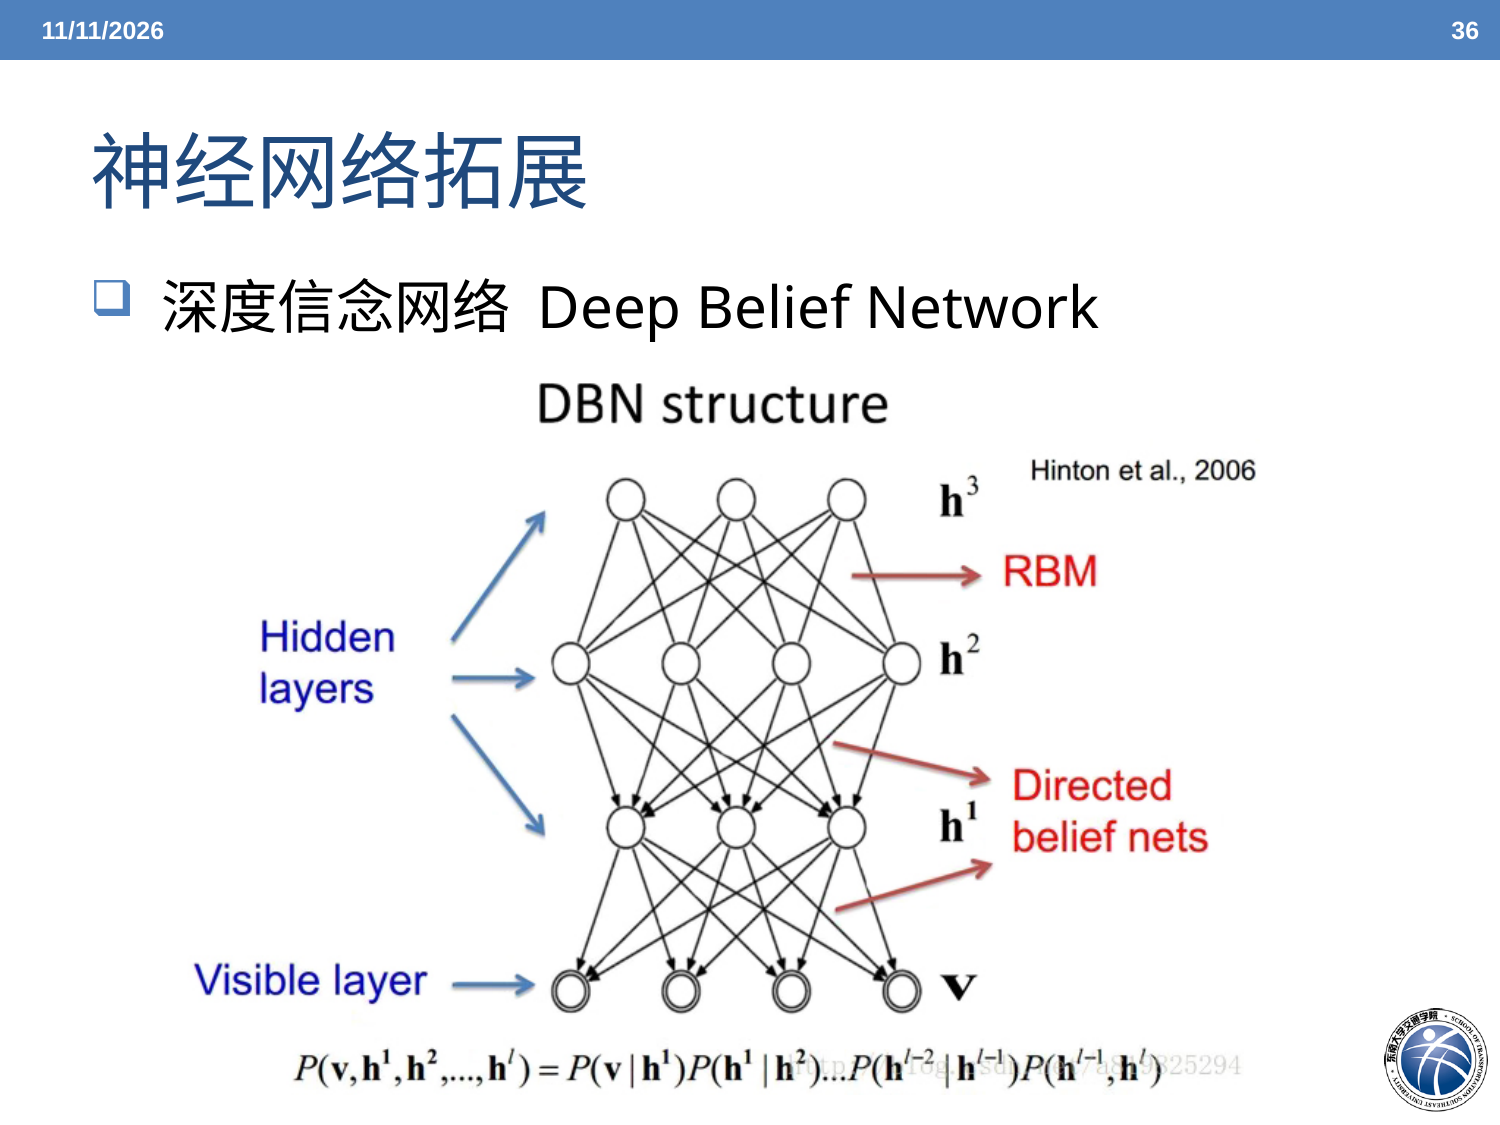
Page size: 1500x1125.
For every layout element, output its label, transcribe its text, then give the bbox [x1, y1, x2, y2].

picture [163, 369, 1261, 1096]
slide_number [26, 2, 502, 58]
title 神经网络拓展 [75, 87, 1425, 250]
picture [1384, 1008, 1489, 1112]
slide_number 36 [1436, 2, 1500, 58]
list 深度信念网络 Deep Belief Network [75, 262, 1425, 1063]
